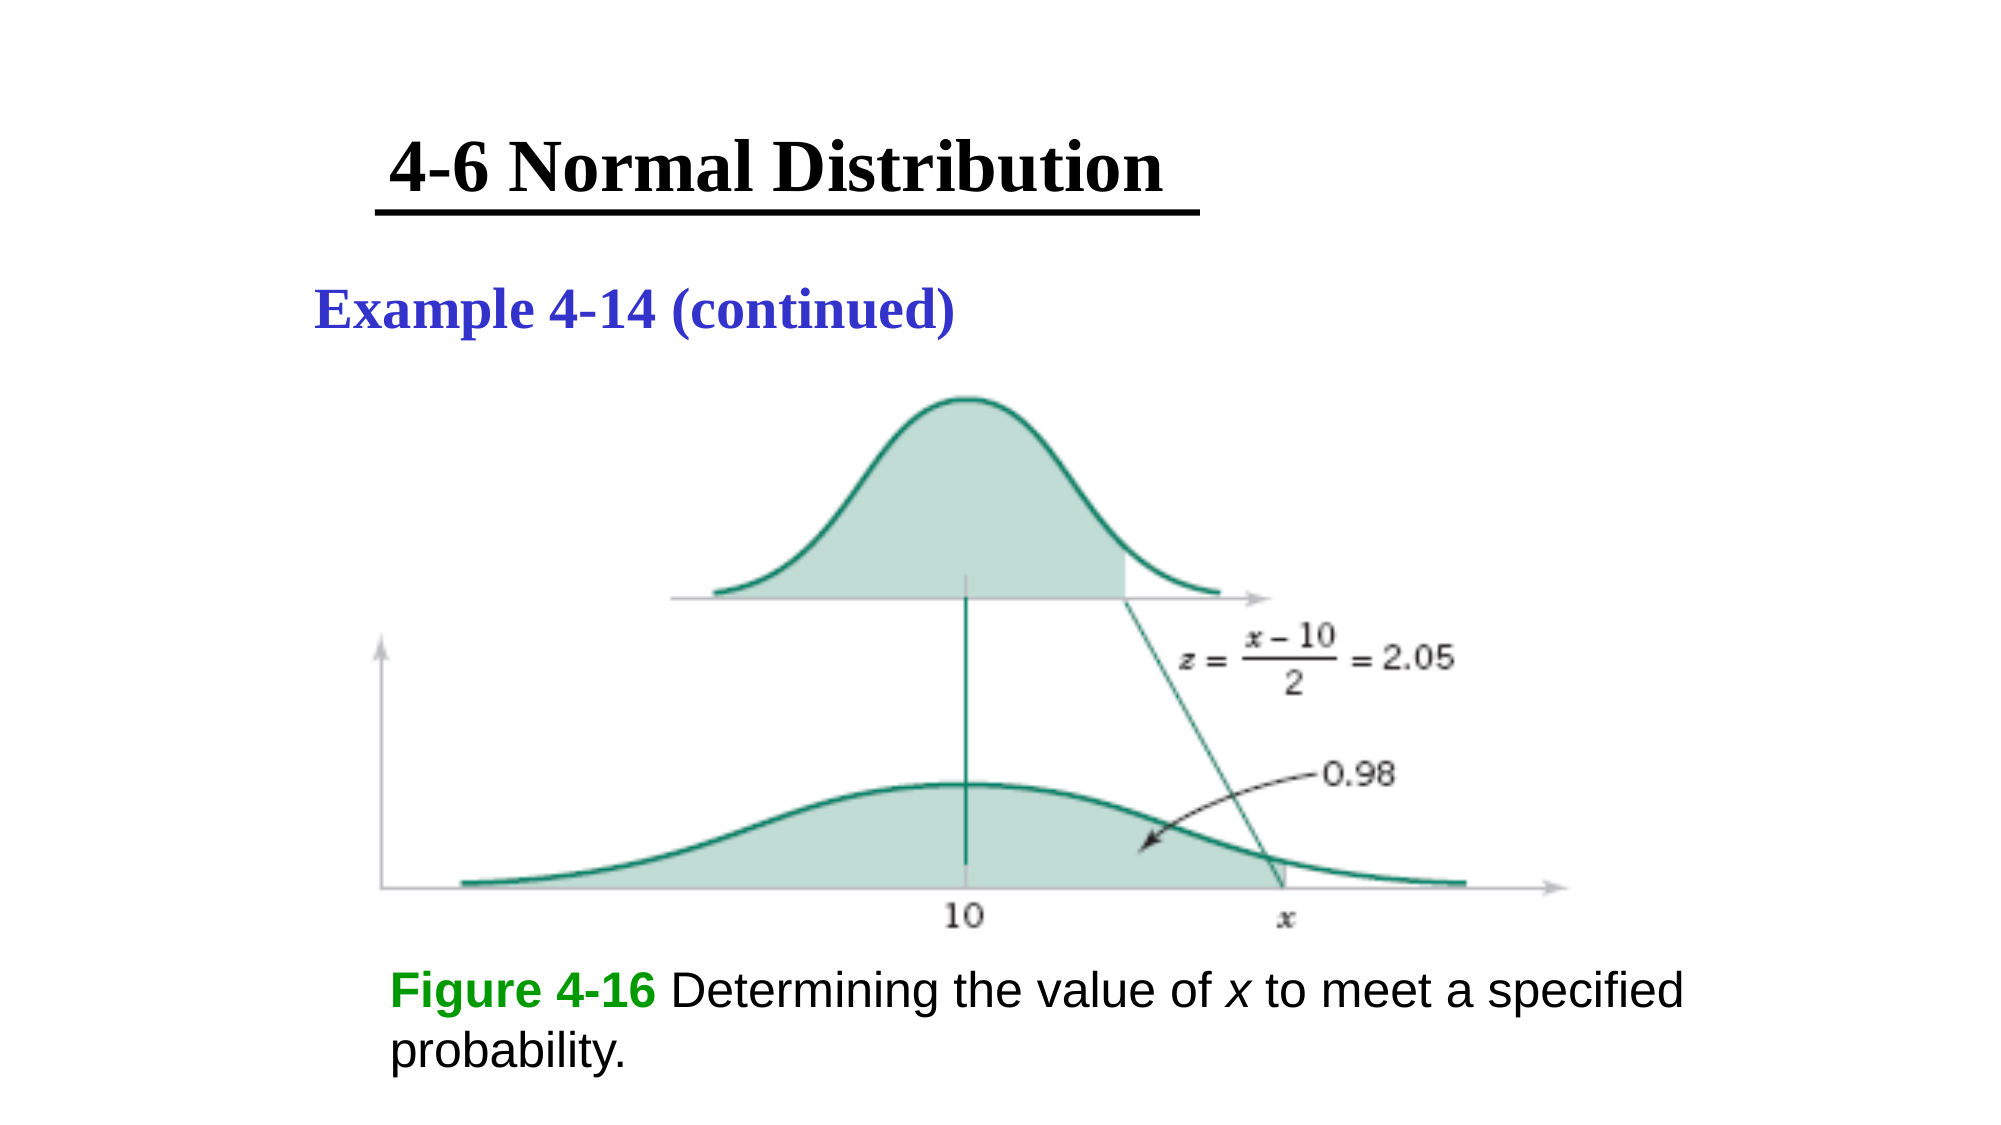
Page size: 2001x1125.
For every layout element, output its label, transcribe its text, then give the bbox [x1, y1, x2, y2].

text_box 4-6 Normal Distribution [375, 112, 1700, 300]
text_box Example 4-14 (continued) [299, 262, 1650, 348]
text_box [349, 348, 1625, 938]
text_box Figure 4-16 Determining the value of x to meet a specified probability. [375, 949, 1700, 1085]
picture [362, 387, 1575, 932]
